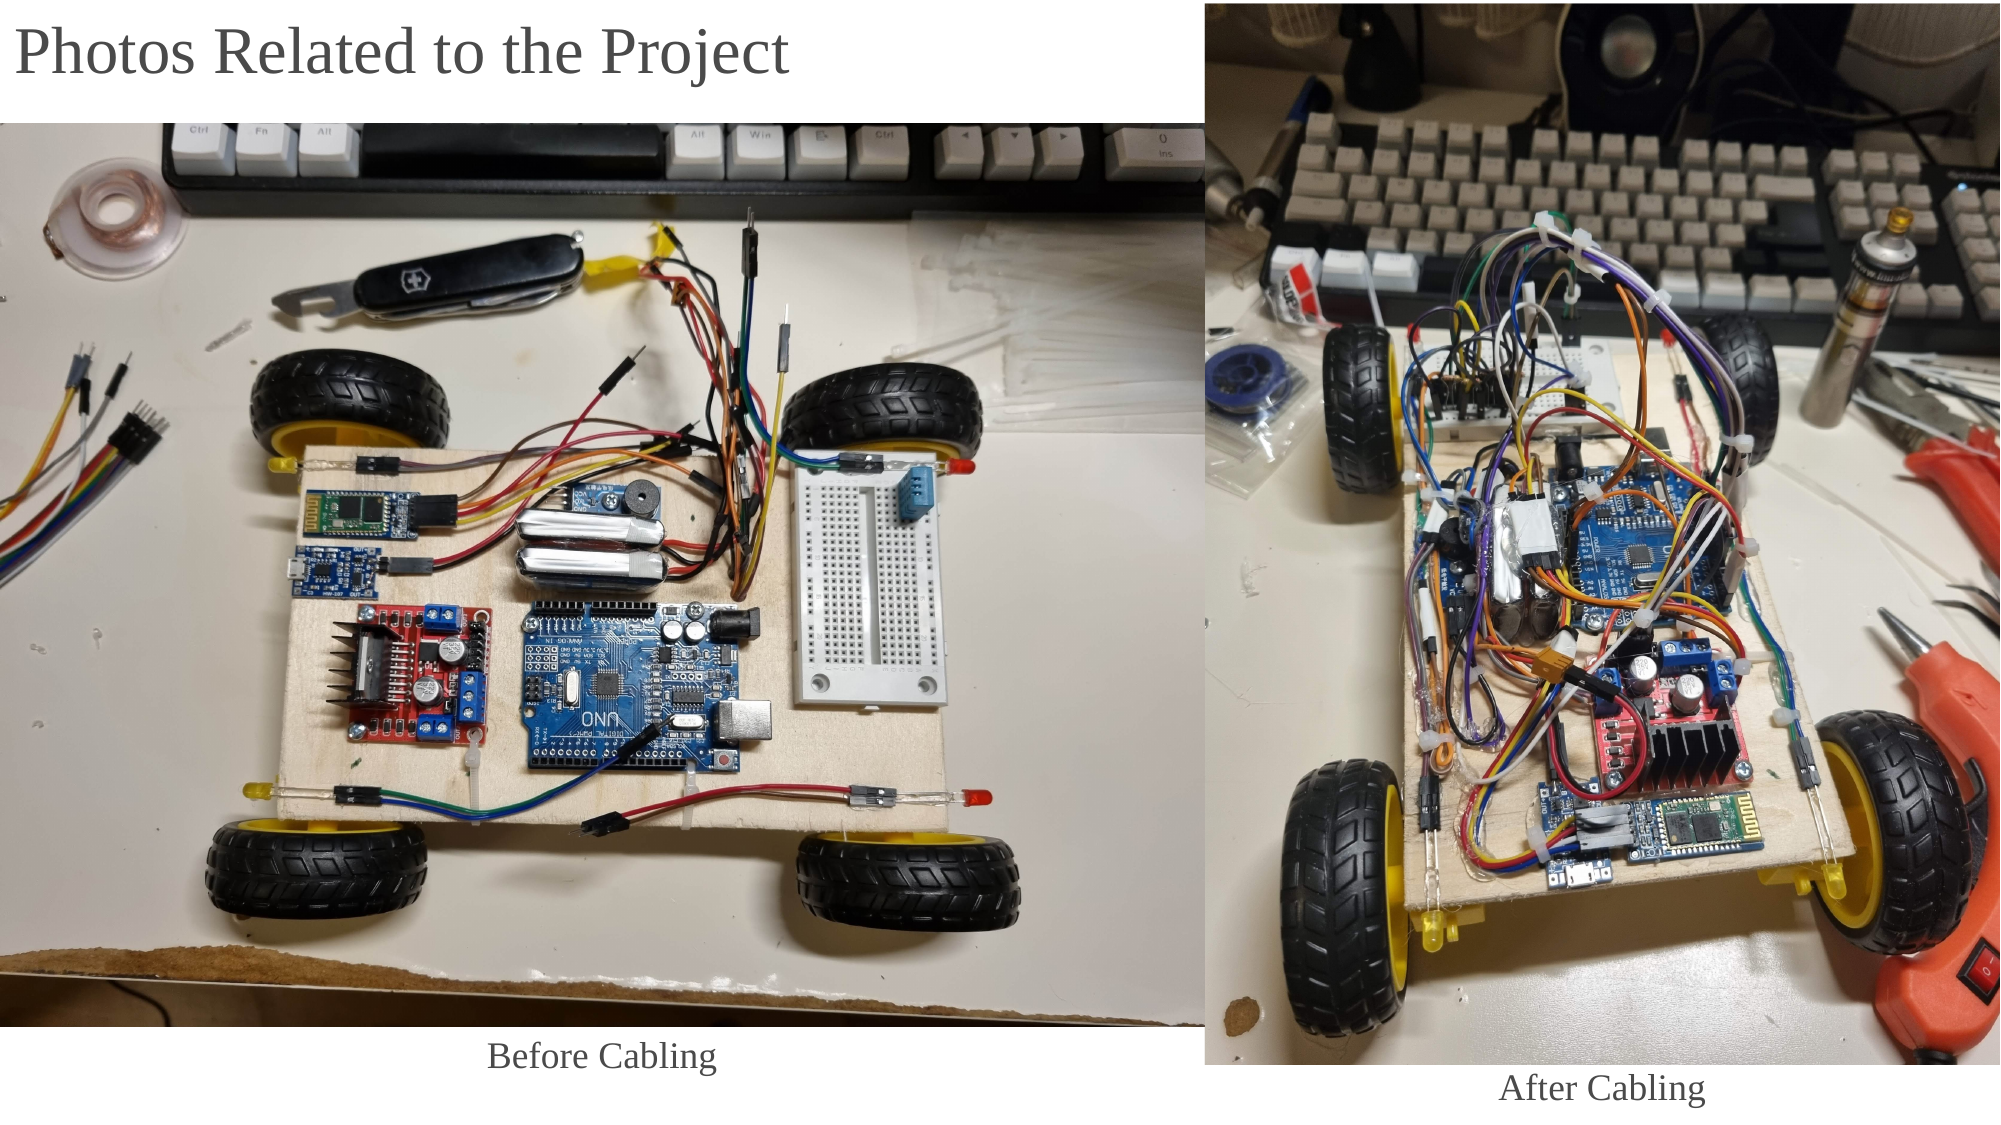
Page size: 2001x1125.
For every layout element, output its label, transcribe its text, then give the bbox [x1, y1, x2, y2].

text_box Before Cabling [468, 1027, 736, 1084]
picture [0, 5, 2000, 1064]
text_box After Cabling [1482, 1065, 1723, 1116]
text_box Photos Related to the Project [0, 0, 813, 95]
